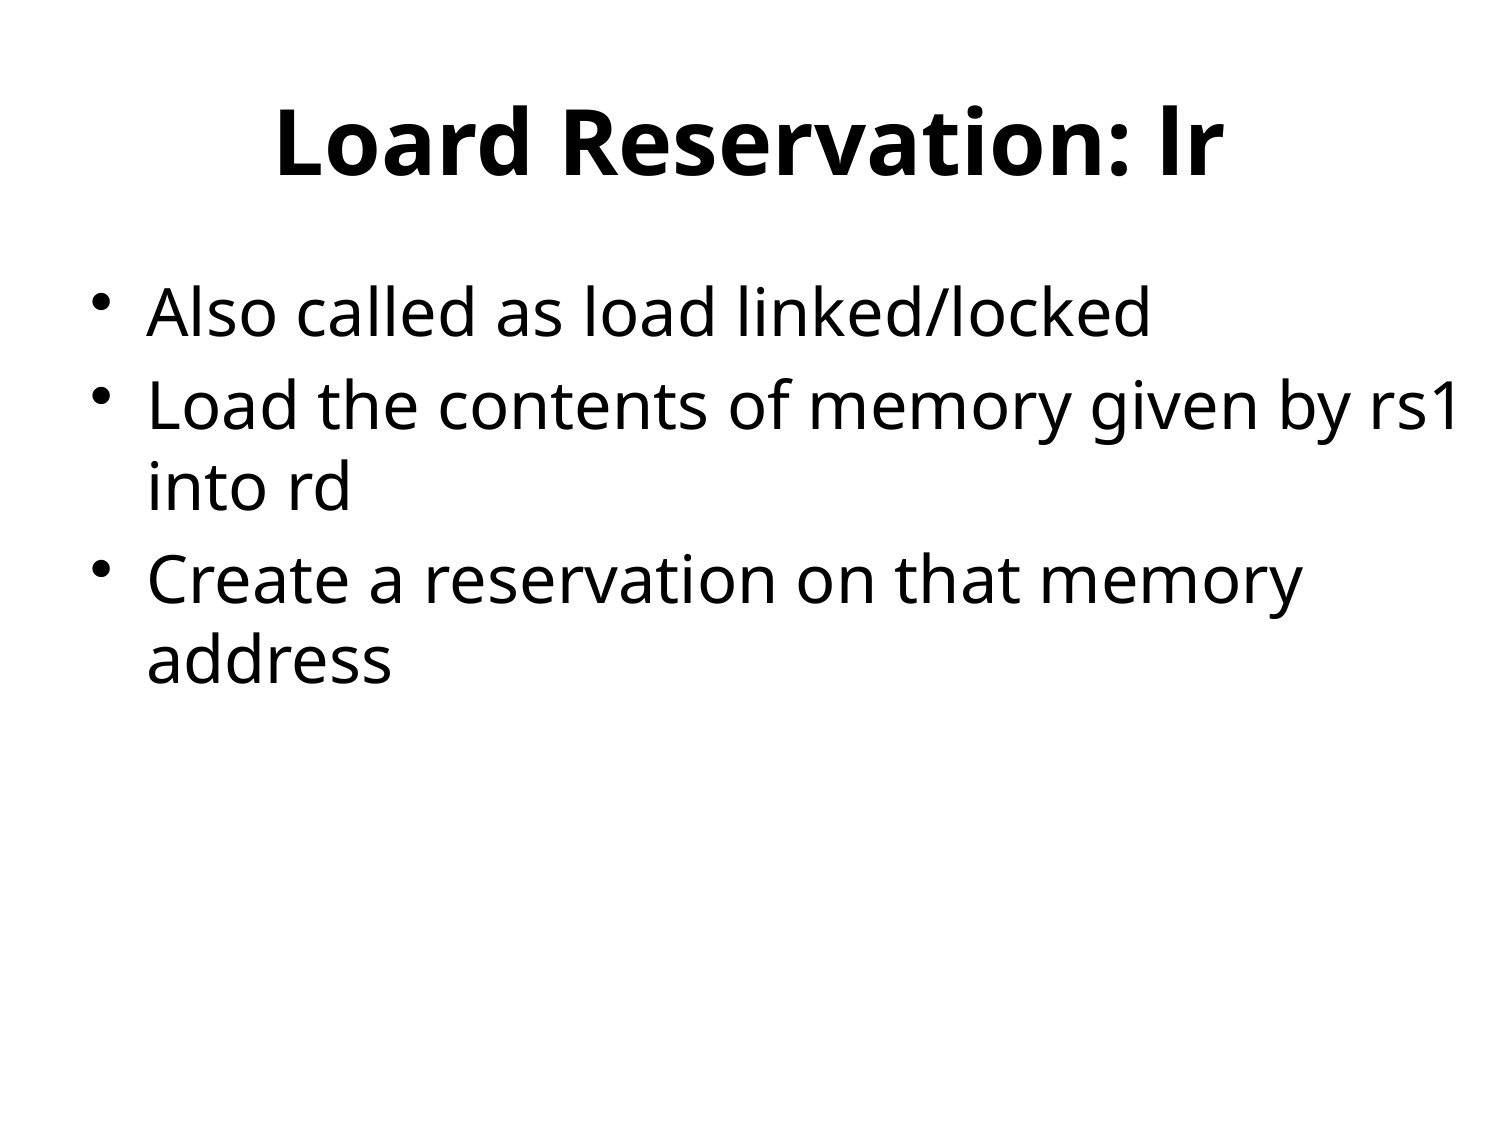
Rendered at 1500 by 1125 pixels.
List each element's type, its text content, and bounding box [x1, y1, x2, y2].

title Loard Reservation: lr [0, 45, 1500, 233]
list Also called as load linked/locked Load the contents of memory given by rs1 into rd Create a reservation on that memory address [75, 262, 1500, 1125]
